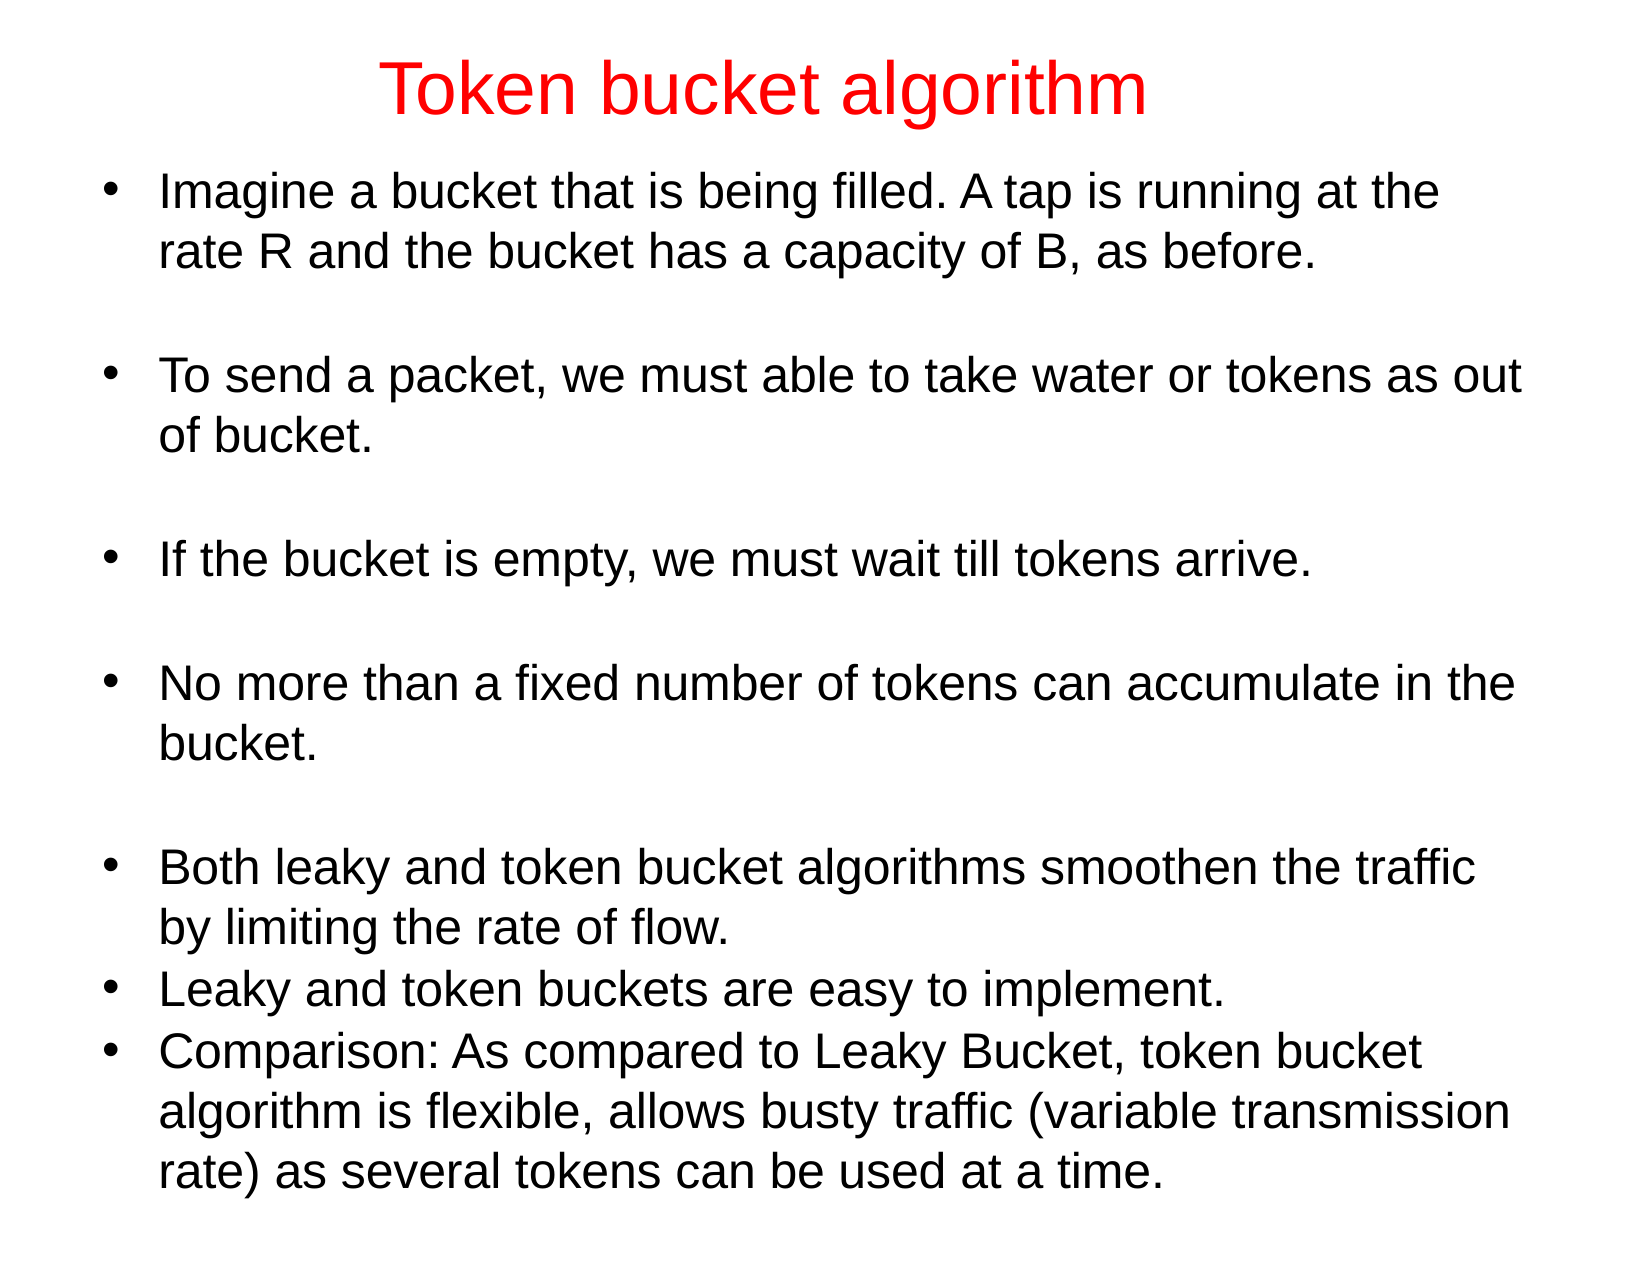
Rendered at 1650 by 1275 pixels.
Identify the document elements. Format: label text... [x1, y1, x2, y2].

text_box Imagine a bucket that is being filled. A tap is running at the rate R and the bucket has a capacity of B, as before. To send a packet, we must able to take water or tokens as out of bucket. If the bucket is empty, we must wait till tokens arrive. No more than a fixed number of tokens can accumulate in the bucket. Both leaky and token bucket algorithms smoothen the traffic by limiting the rate of flow. Leaky and token buckets are easy to implement. Comparison: As compared to Leaky Bucket, token bucket algorithm is flexible, allows busty traffic (variable transmission rate) as several tokens can be used at a time. [99, 155, 1525, 1261]
title Token bucket algorithm [376, 37, 1274, 155]
